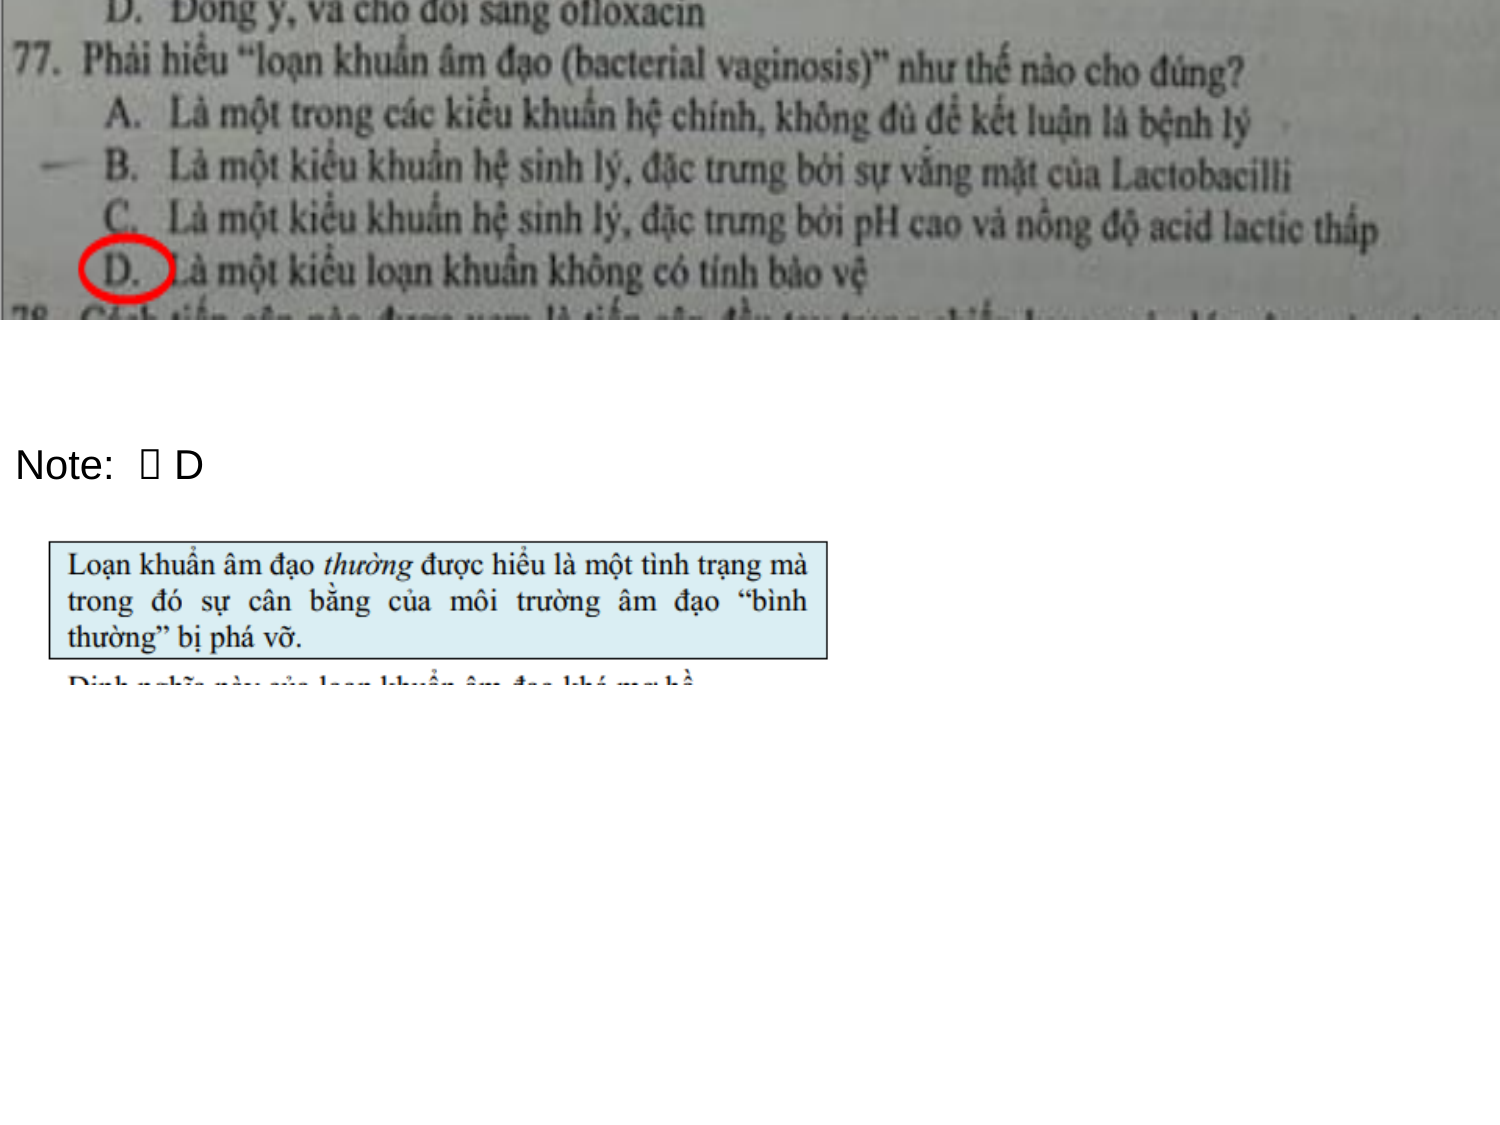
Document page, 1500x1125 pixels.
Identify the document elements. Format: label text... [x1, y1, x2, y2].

picture [0, 0, 1500, 320]
picture [24, 532, 864, 685]
subtitle Note:  D [0, 436, 1500, 1125]
